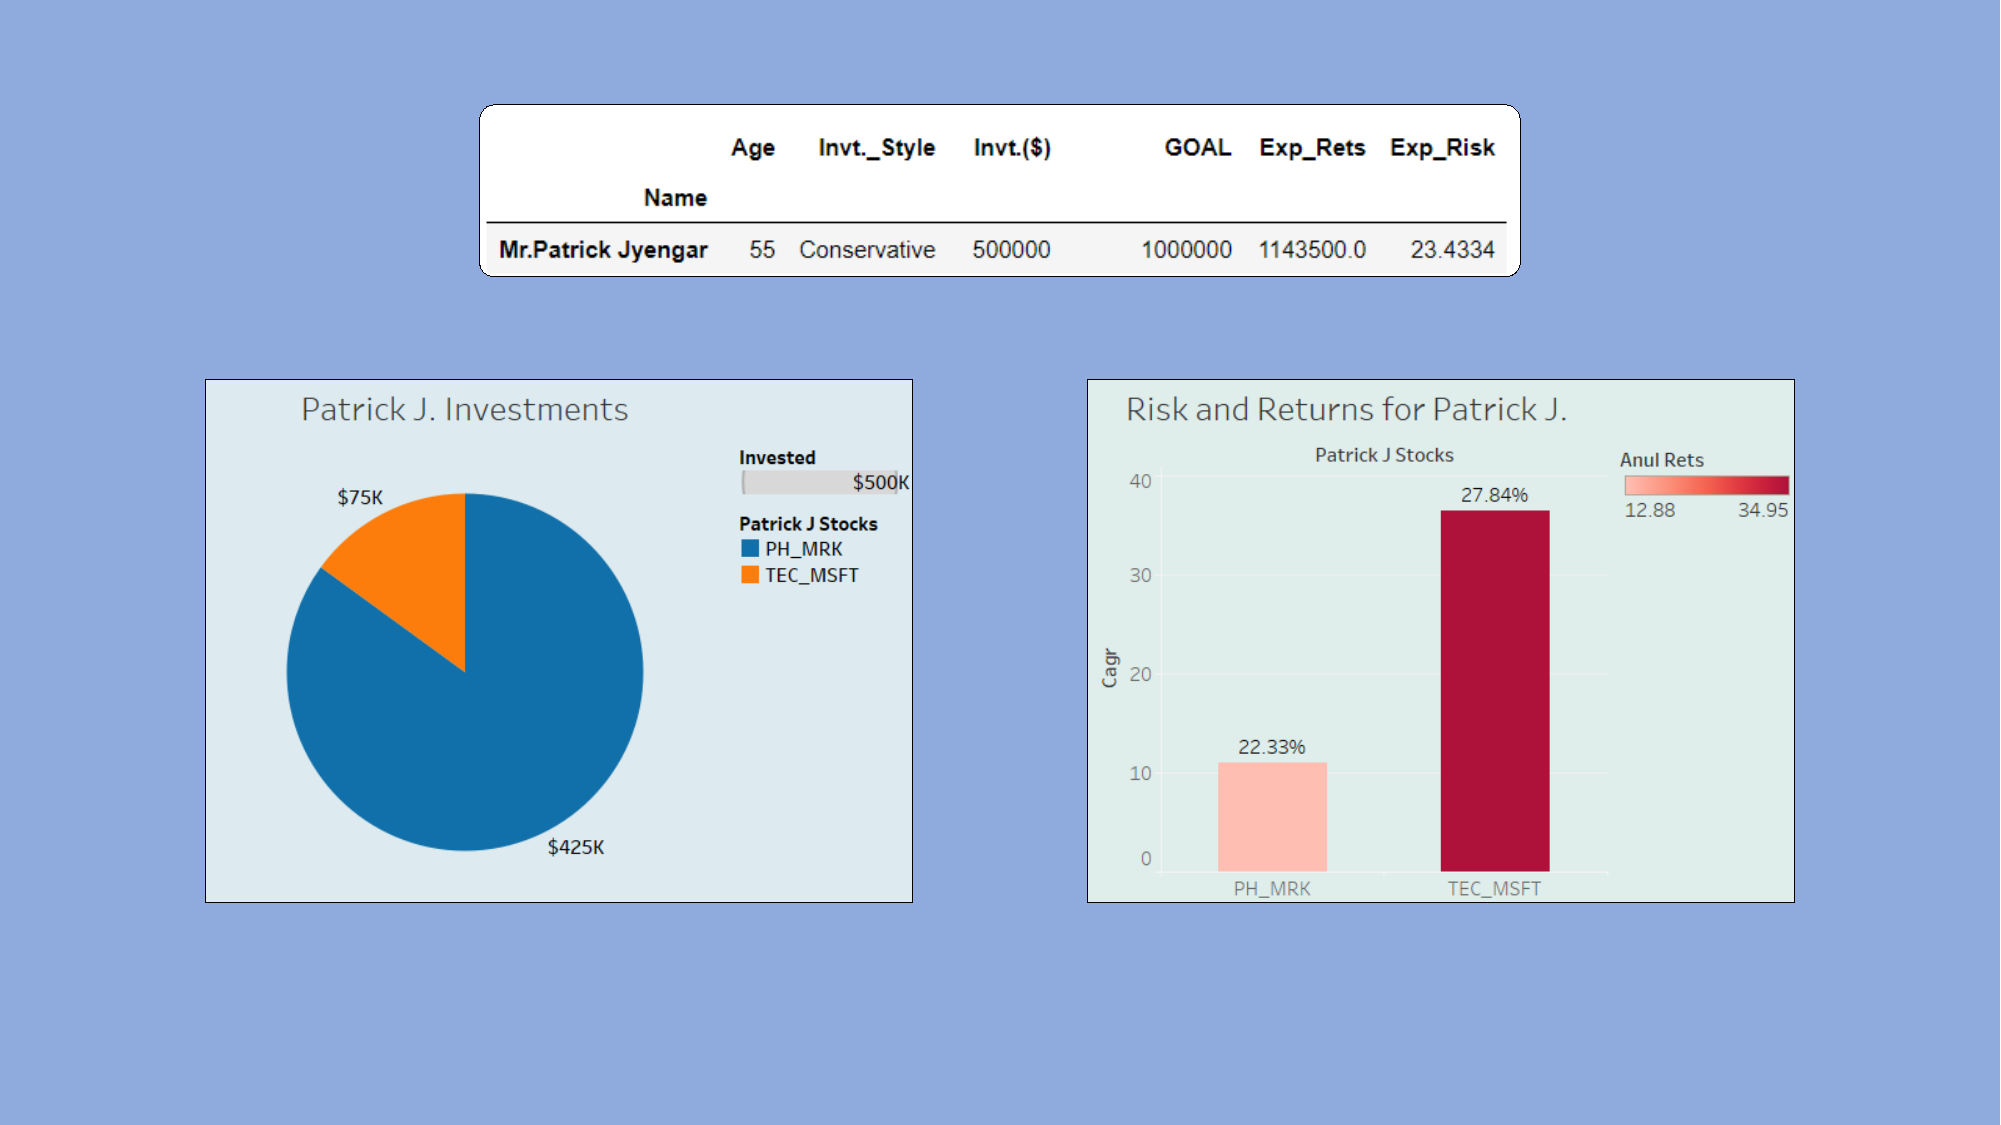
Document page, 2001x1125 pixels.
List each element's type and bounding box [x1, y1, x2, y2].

picture [479, 104, 1521, 277]
picture [205, 379, 913, 903]
picture [1087, 379, 1795, 903]
